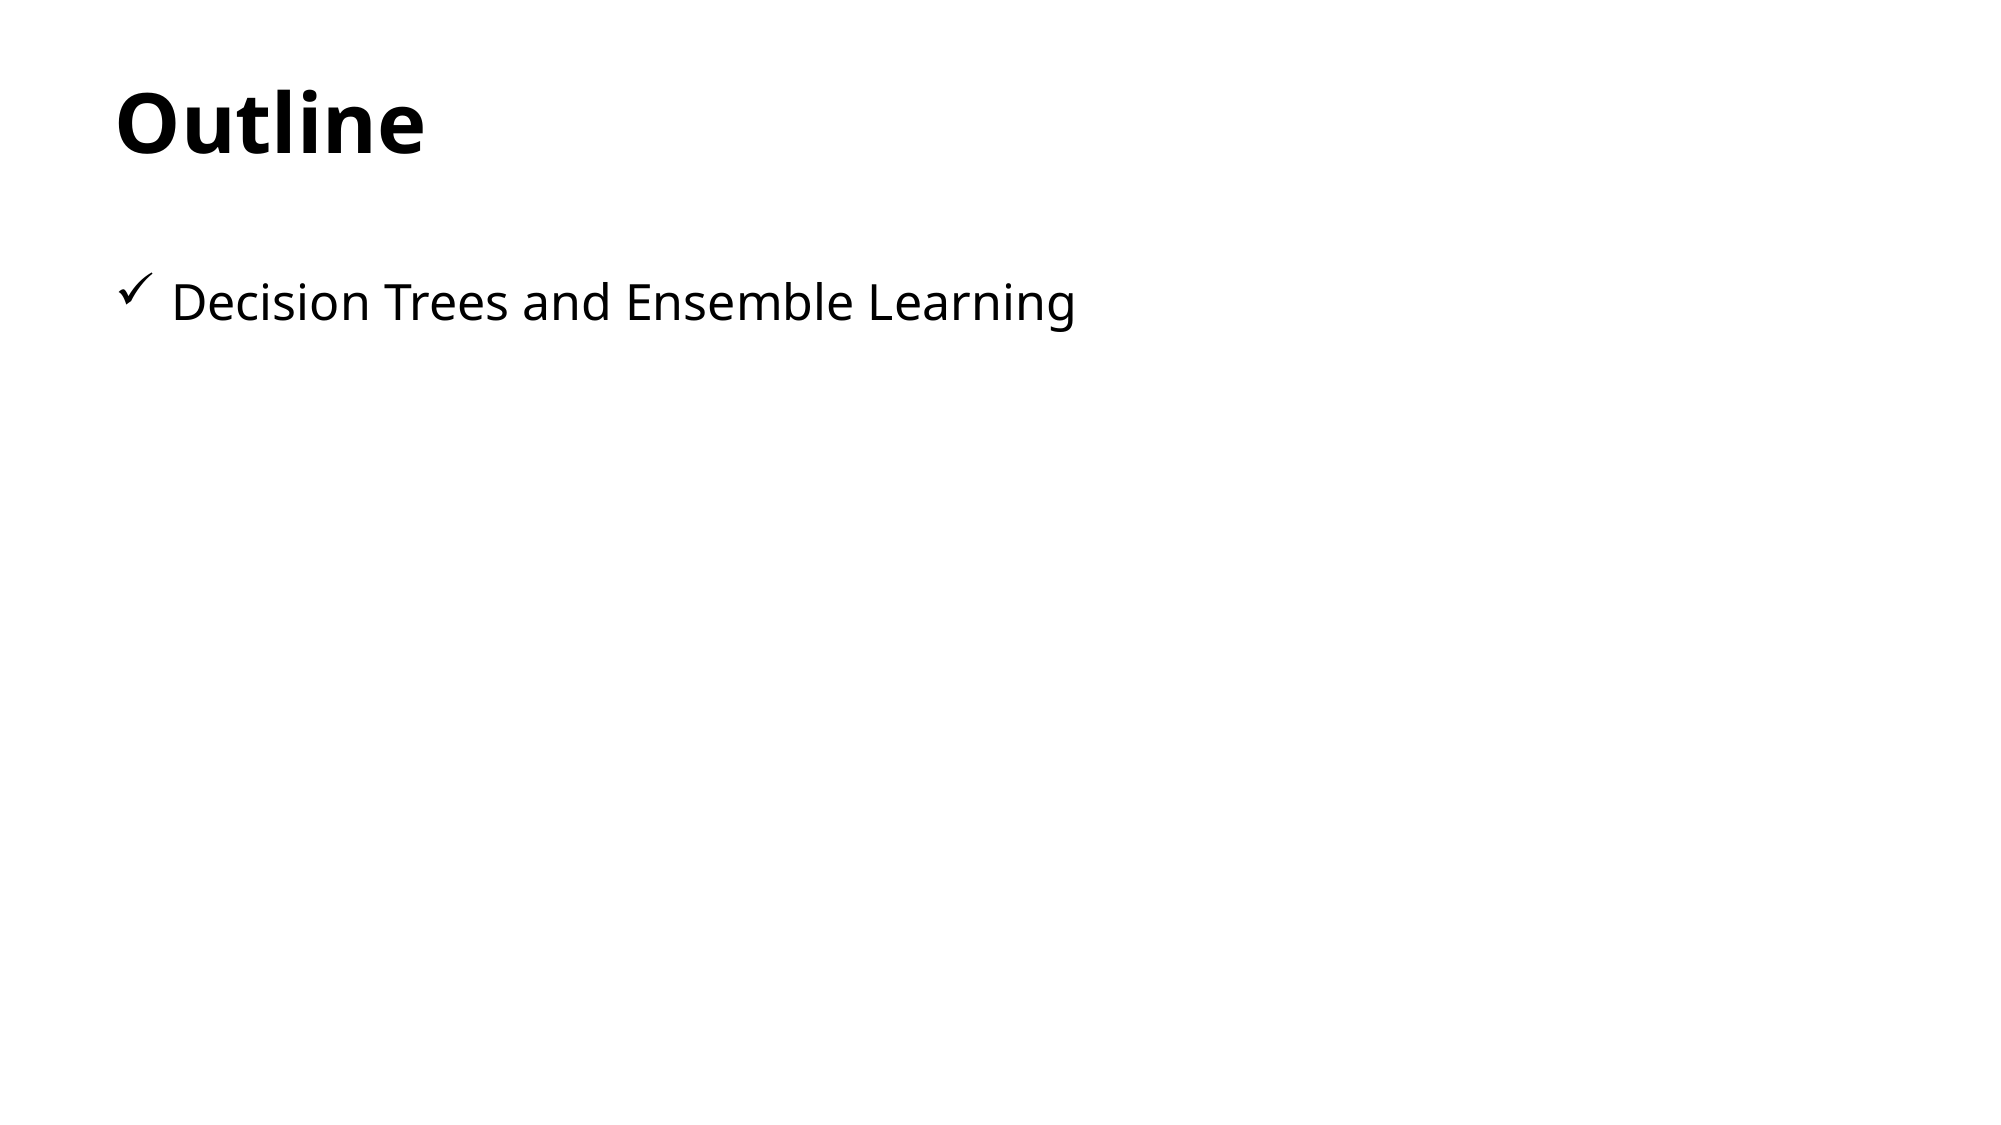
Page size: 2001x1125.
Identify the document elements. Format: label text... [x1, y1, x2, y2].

title Outline [99, 62, 1900, 250]
list Decision Trees and Ensemble Learning [99, 262, 1900, 1005]
